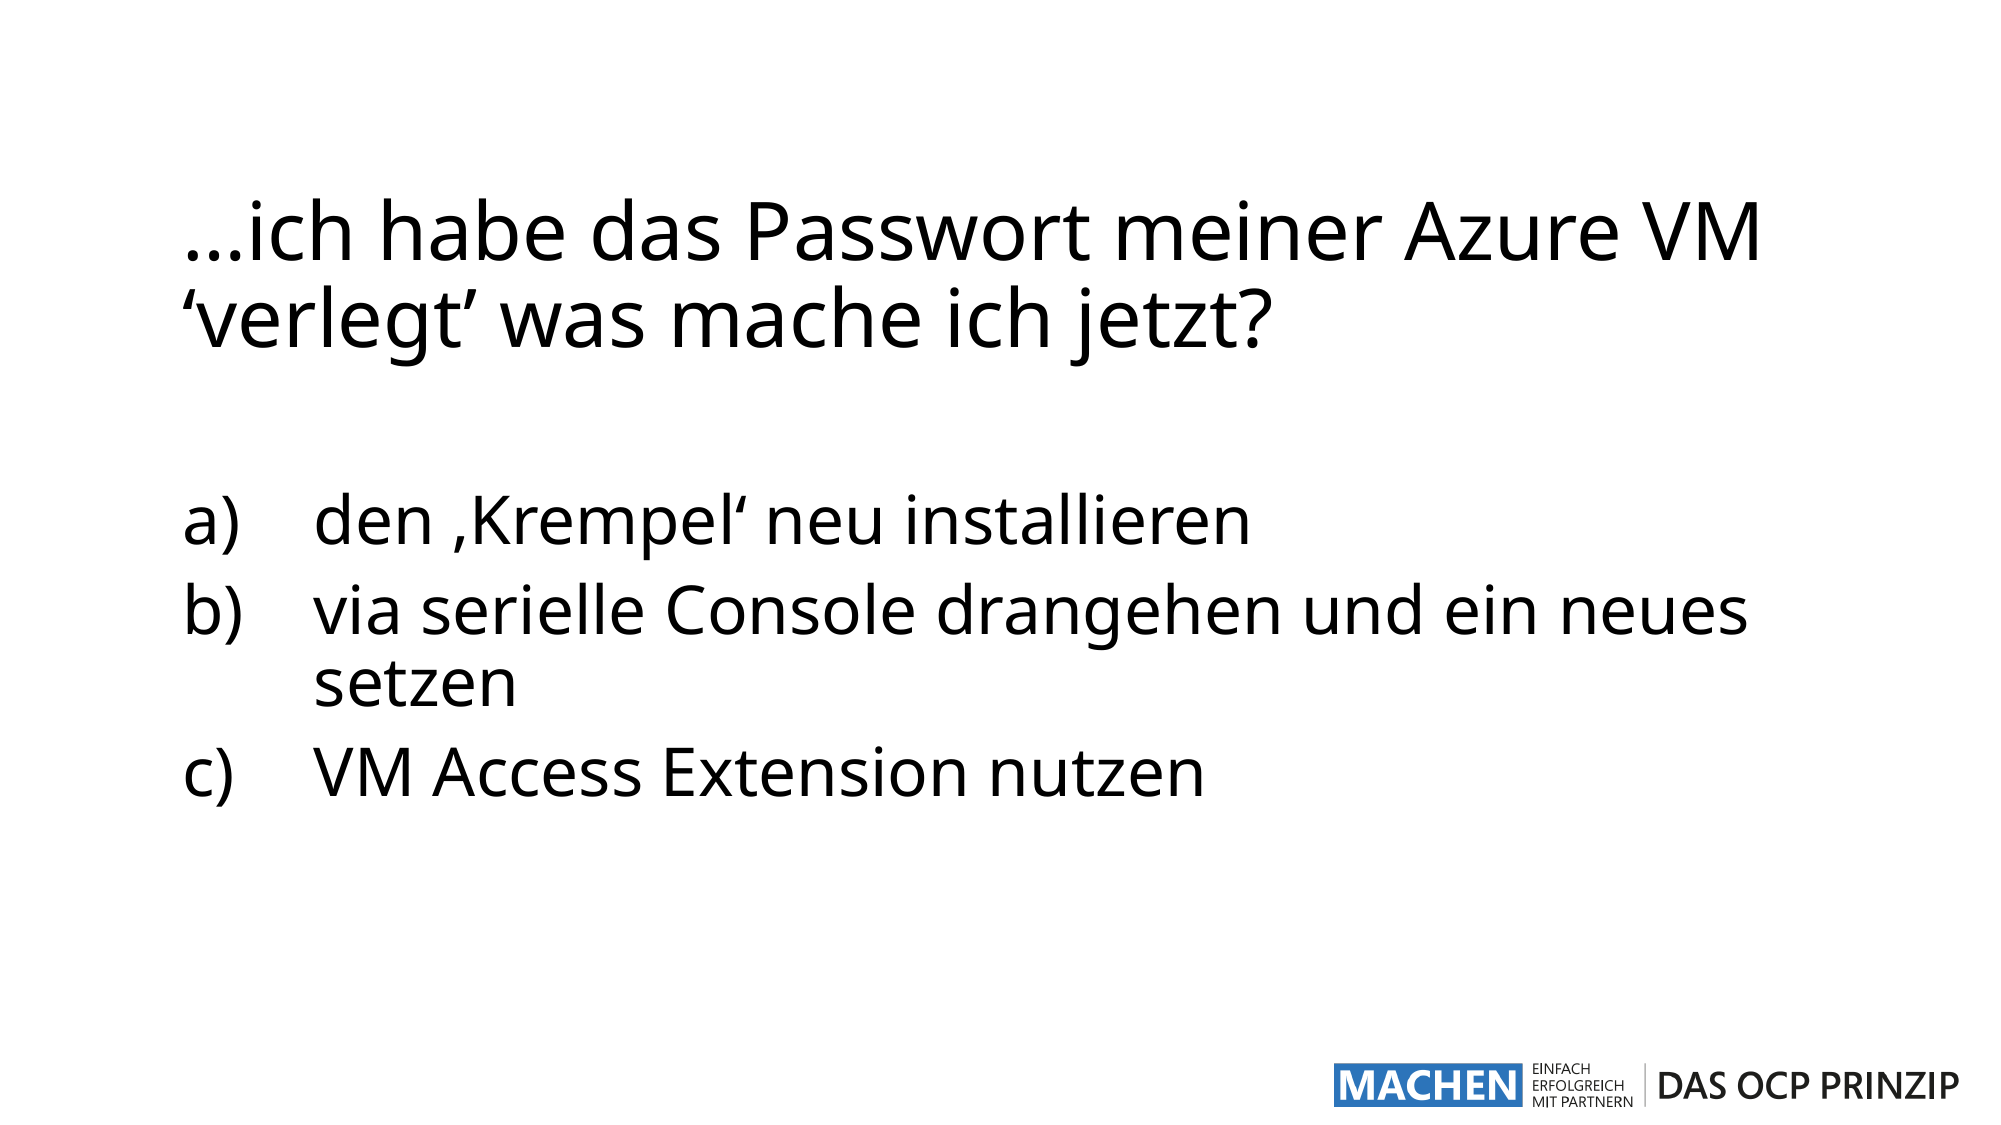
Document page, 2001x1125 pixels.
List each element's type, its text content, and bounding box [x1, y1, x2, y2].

list …ich habe das Passwort meiner Azure VM ‘verlegt’ was mache ich jetzt? den ‚Krempel‘ neu installieren via serielle Console drangehen und ein neues setzen VM Access Extension nutzen [167, 182, 1893, 821]
